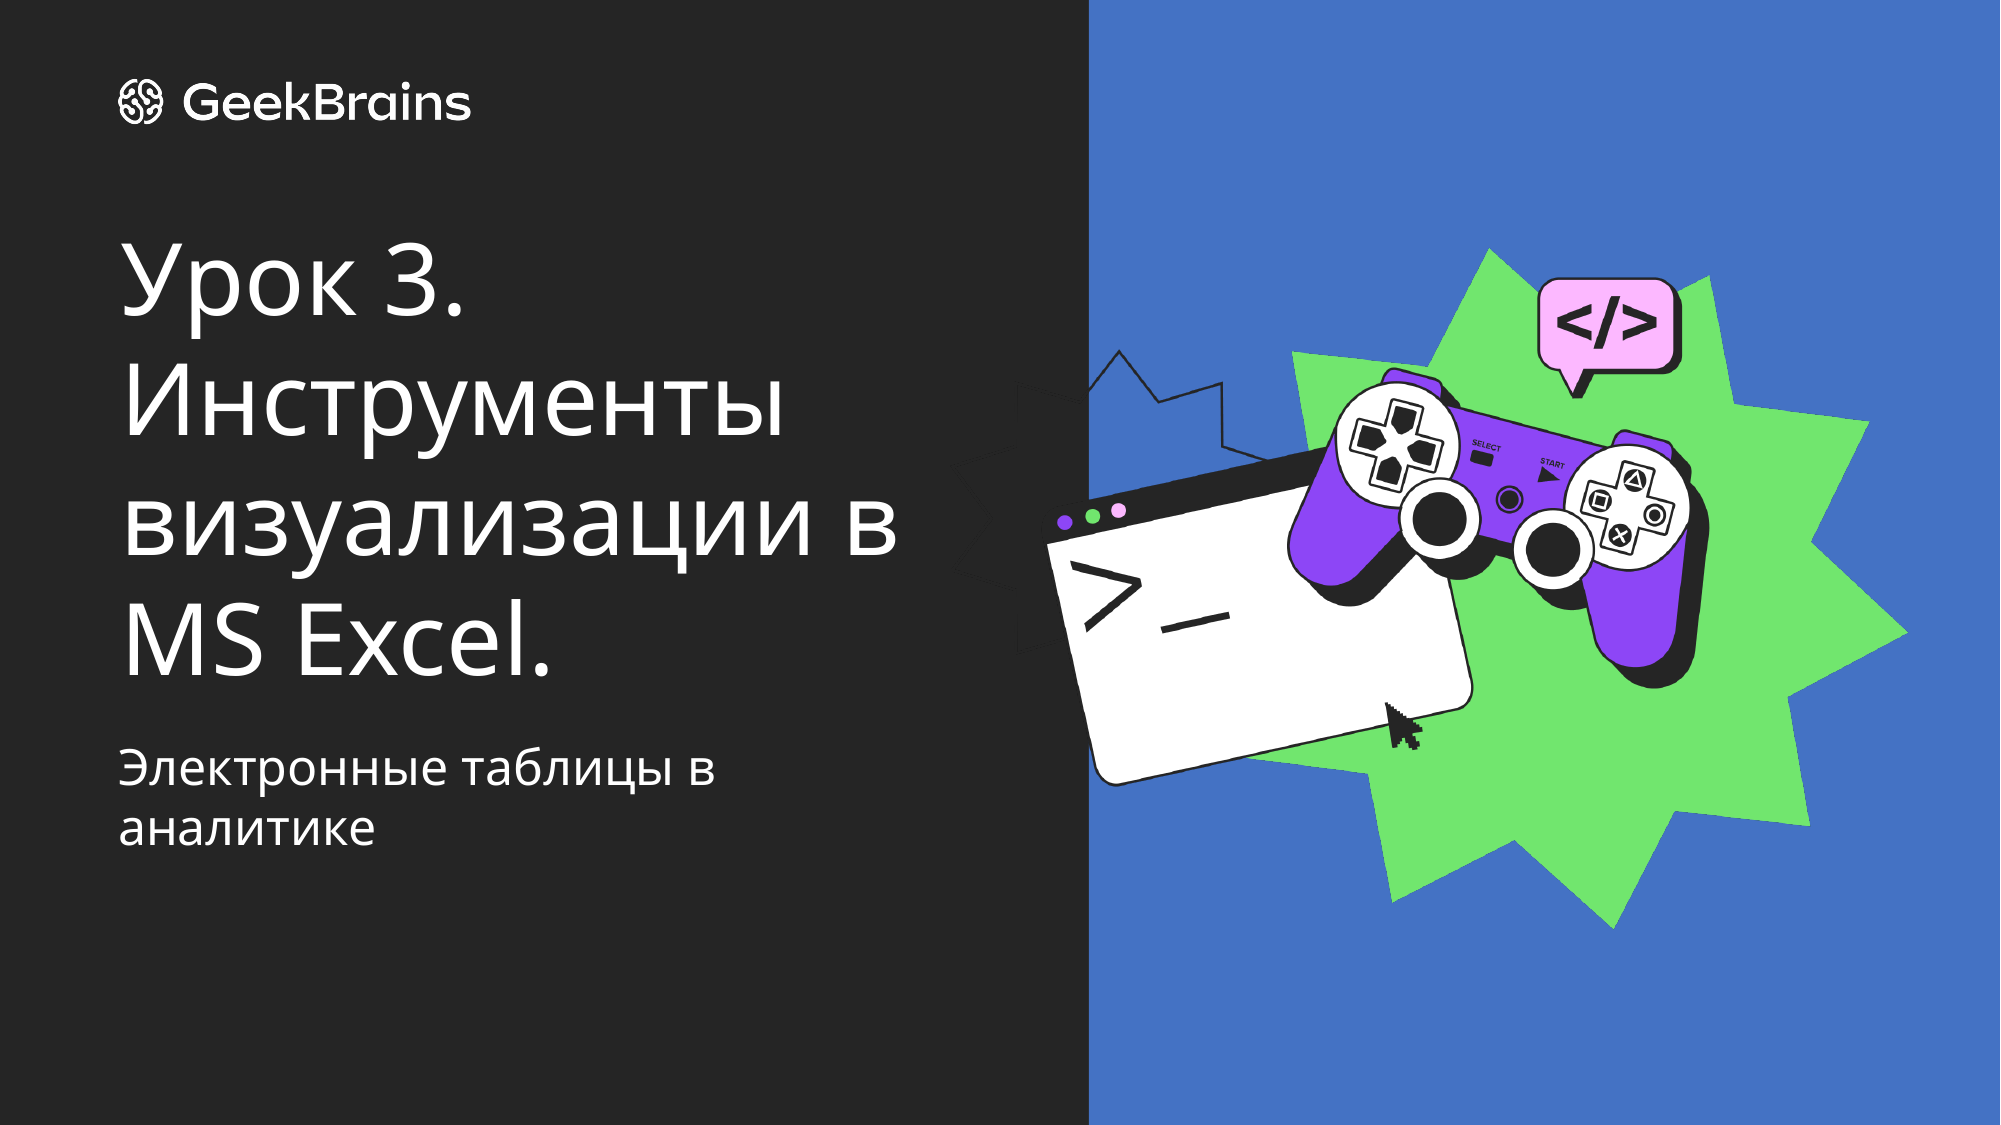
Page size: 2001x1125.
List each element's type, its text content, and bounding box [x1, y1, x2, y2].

picture [118, 78, 471, 125]
picture [950, 185, 1924, 991]
subtitle Электронные таблицы в аналитике [118, 715, 961, 1125]
title Урок 3. Инструменты визуализации в MS Excel. [118, 157, 1199, 715]
